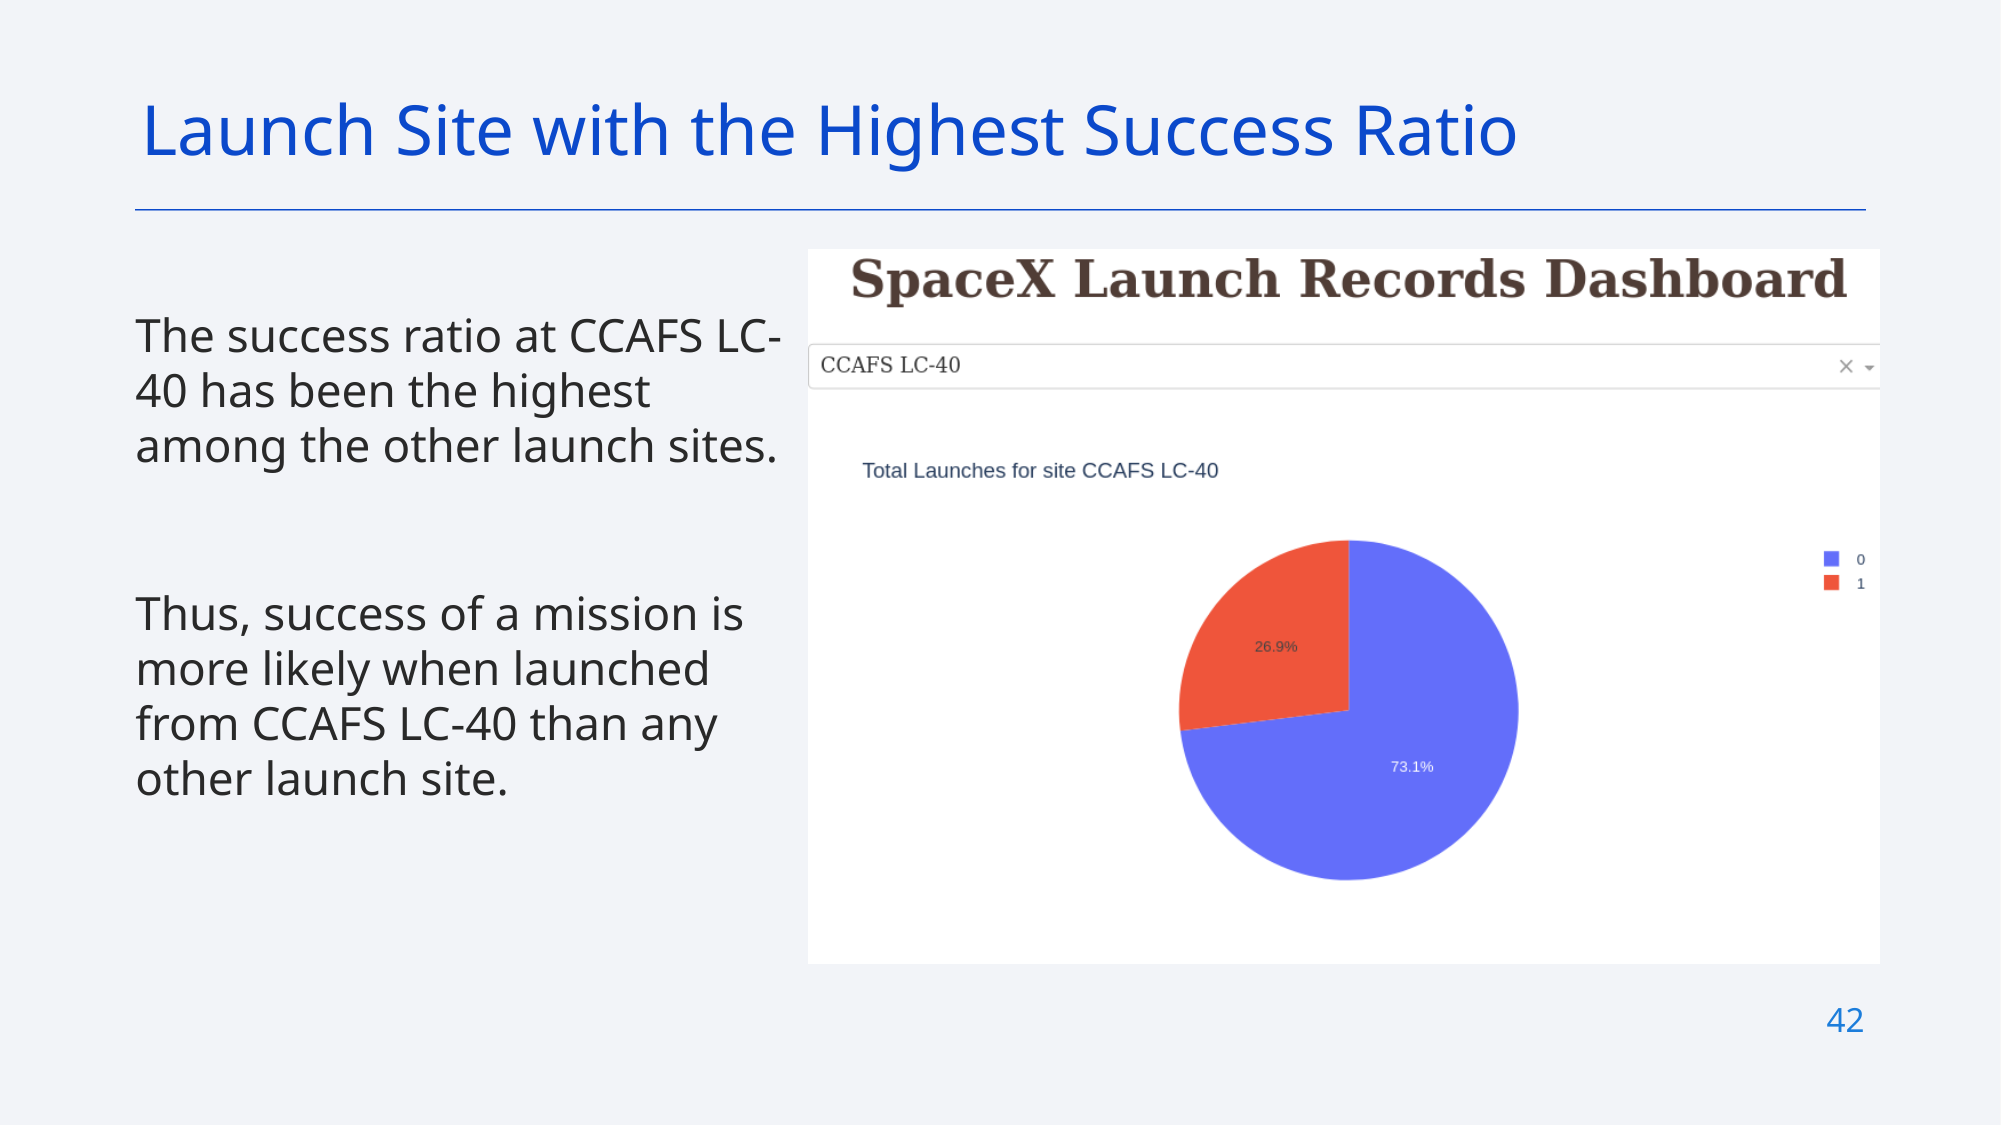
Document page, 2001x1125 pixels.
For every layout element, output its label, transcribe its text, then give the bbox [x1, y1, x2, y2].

text_box Launch Site with the Highest Success Ratio [126, 88, 1852, 179]
picture [0, 0, 2001, 1125]
list The success ratio at CCAFS LC-40 has been the highest among the other launch sites. Thus, success of a mission is more likely when launched from CCAFS LC-40 than any other launch site. [120, 299, 816, 1014]
slide_number 42 [1429, 988, 1880, 1055]
